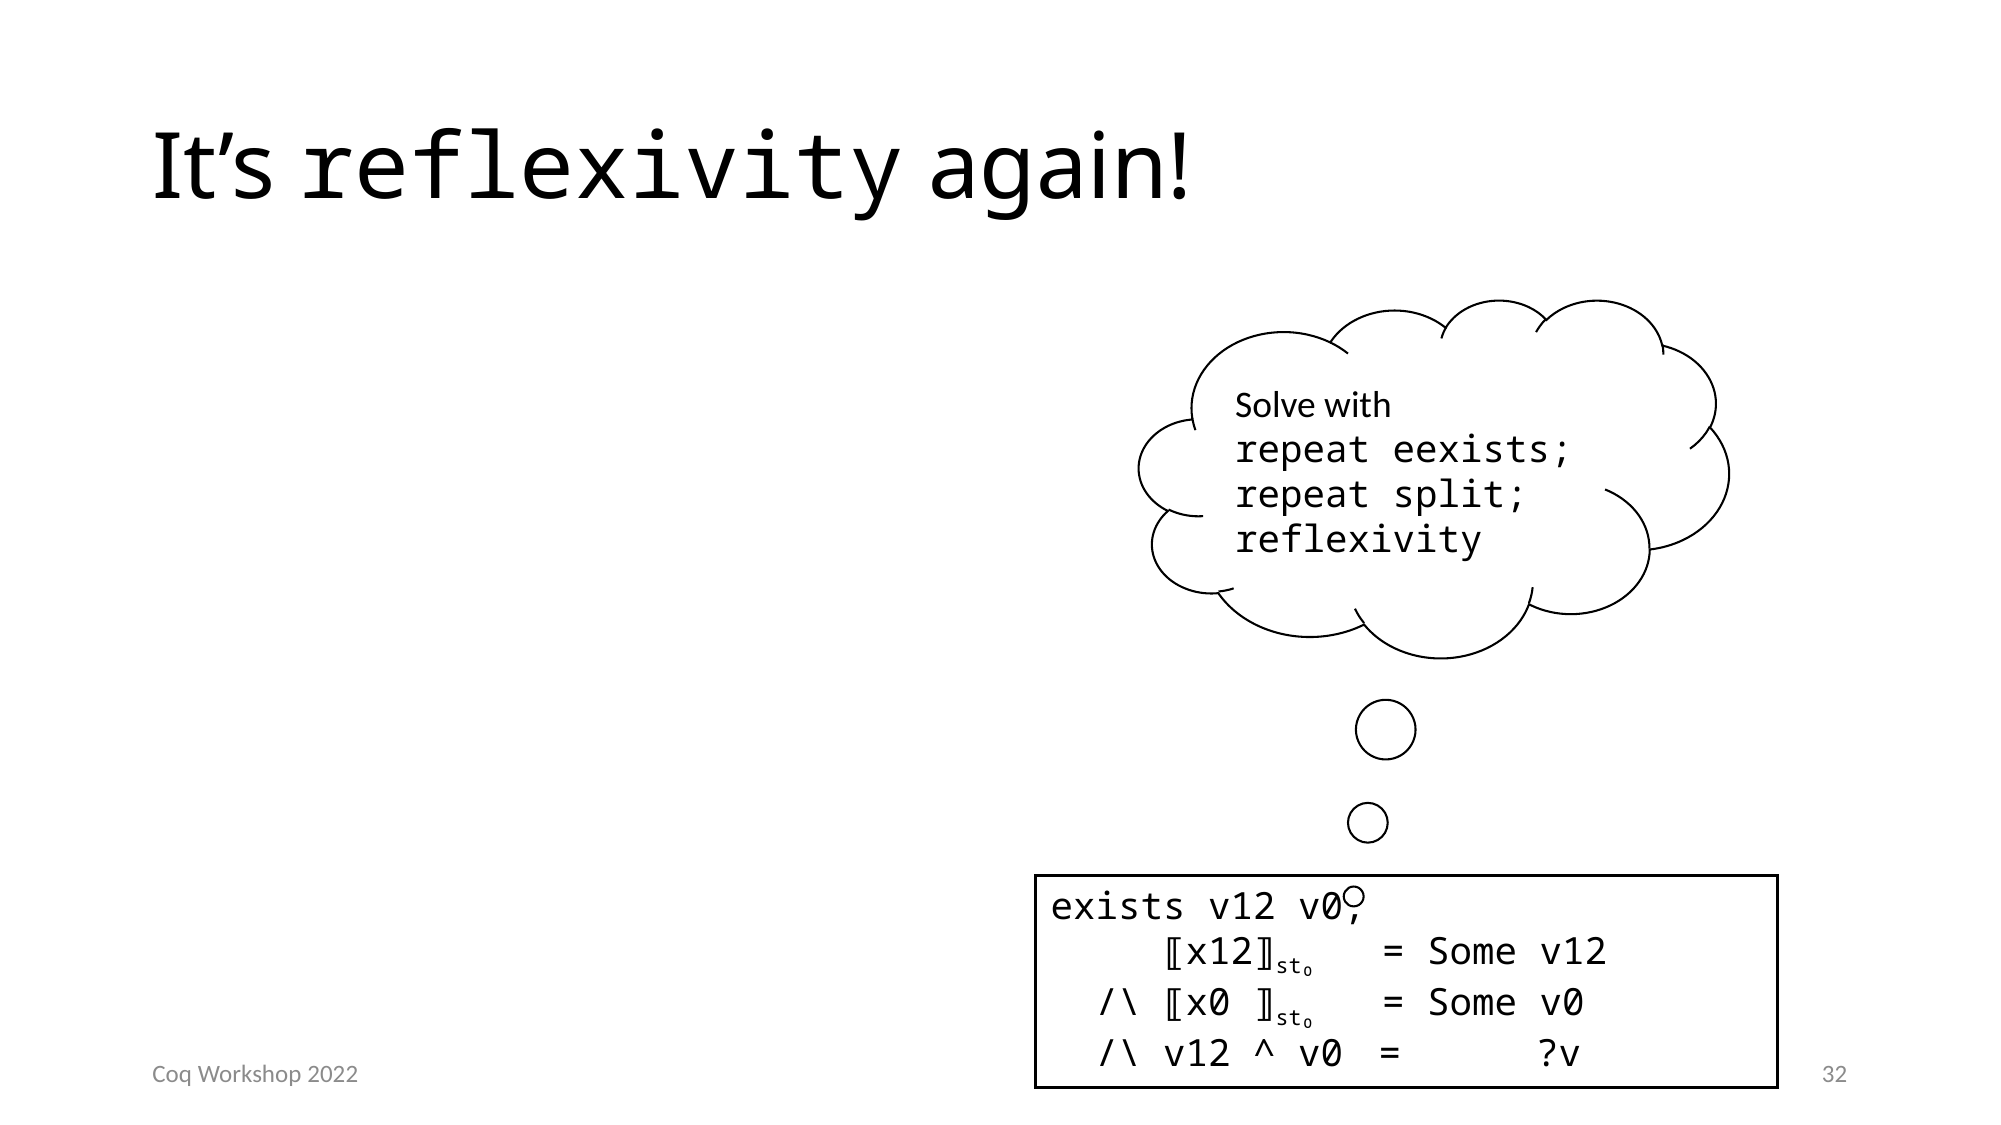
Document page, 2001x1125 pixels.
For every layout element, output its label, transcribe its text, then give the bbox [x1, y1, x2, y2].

text_box Solve with repeat eexists; repeat split; reflexivity [1137, 299, 1731, 660]
text_box Solve with repeat eexists; repeat split; reflexivity [1354, 698, 1417, 761]
text_box exists v12 v0, ⟦x12⟧st₀ = Some v12 /\ ⟦x0 ⟧st₀ = Some v0 /\ v12 ^ v0₀ = ?v [1035, 875, 1779, 1088]
text_box Solve with repeat eexists; repeat split; reflexivity [1346, 801, 1389, 844]
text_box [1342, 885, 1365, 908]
slide_number 32 [1412, 1042, 1863, 1103]
slide_number Coq Workshop 2022 [137, 1042, 588, 1103]
title It’s reflexivity again! [137, 59, 1863, 278]
